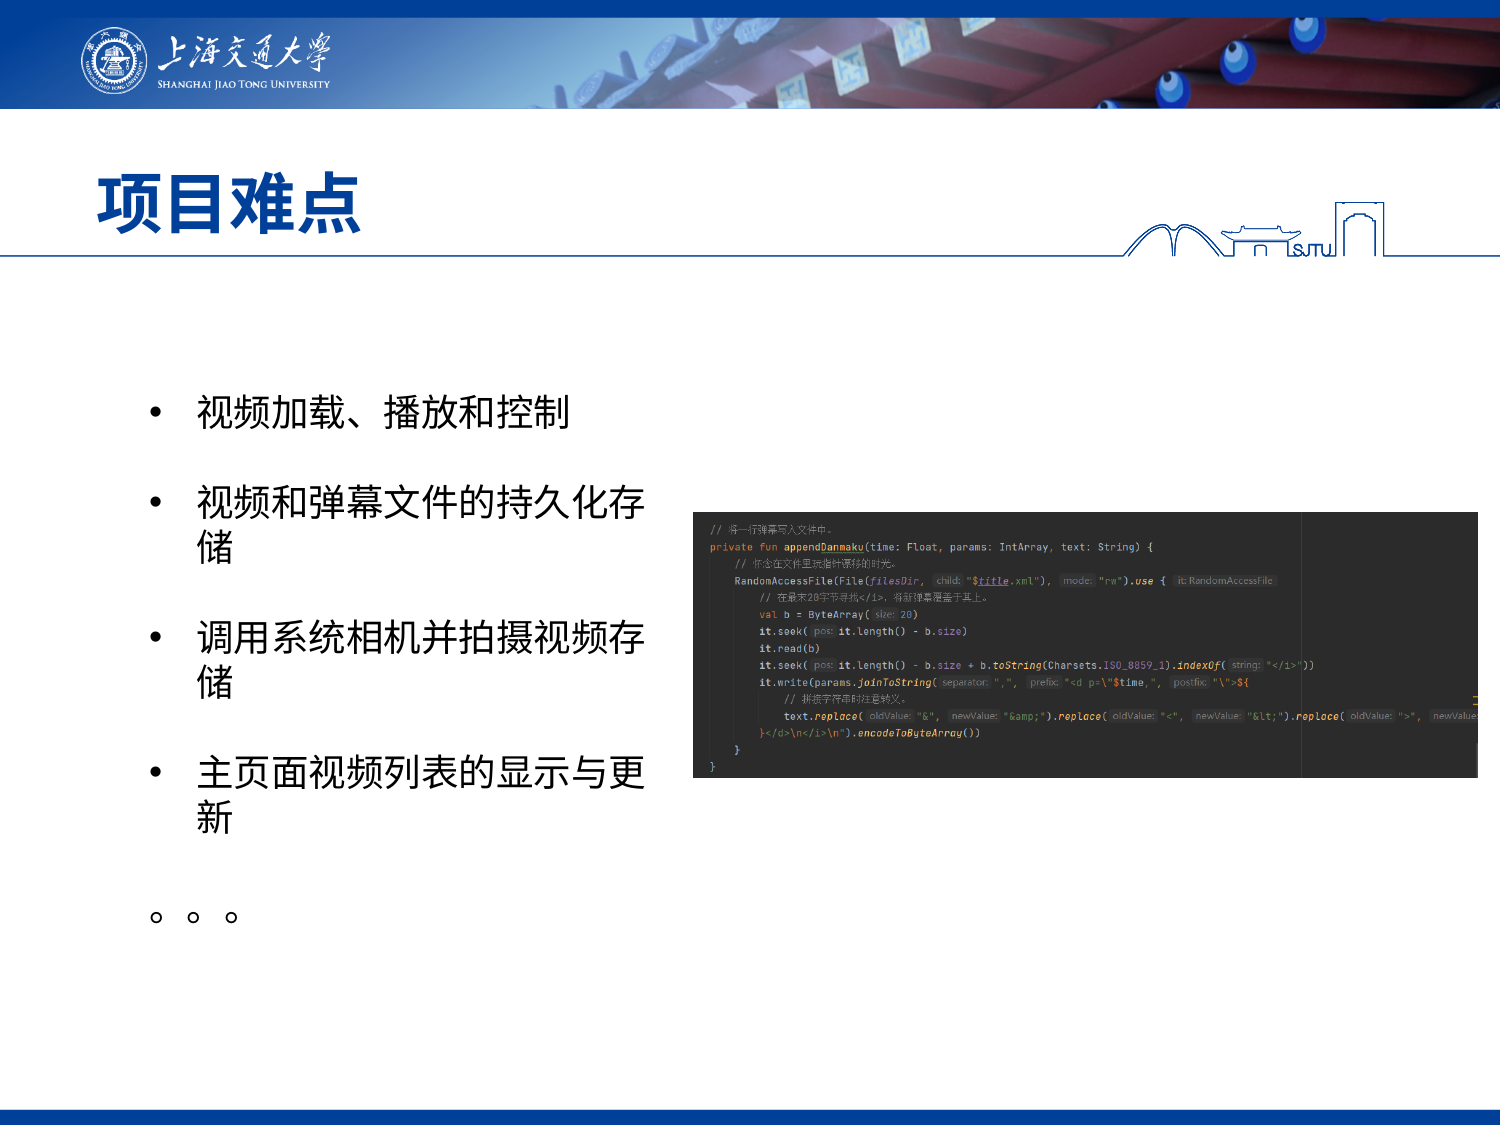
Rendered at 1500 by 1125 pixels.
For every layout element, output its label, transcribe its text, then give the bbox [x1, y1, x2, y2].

text_box 视频加载、播放和控制 视频和弹幕文件的持久化存储 调用系统相机并拍摄视频存储 主页面视频列表的显示与更新 。。。 [134, 381, 675, 936]
picture [0, 18, 1500, 109]
picture [693, 512, 1478, 779]
title 项目难点 [81, 160, 1455, 255]
